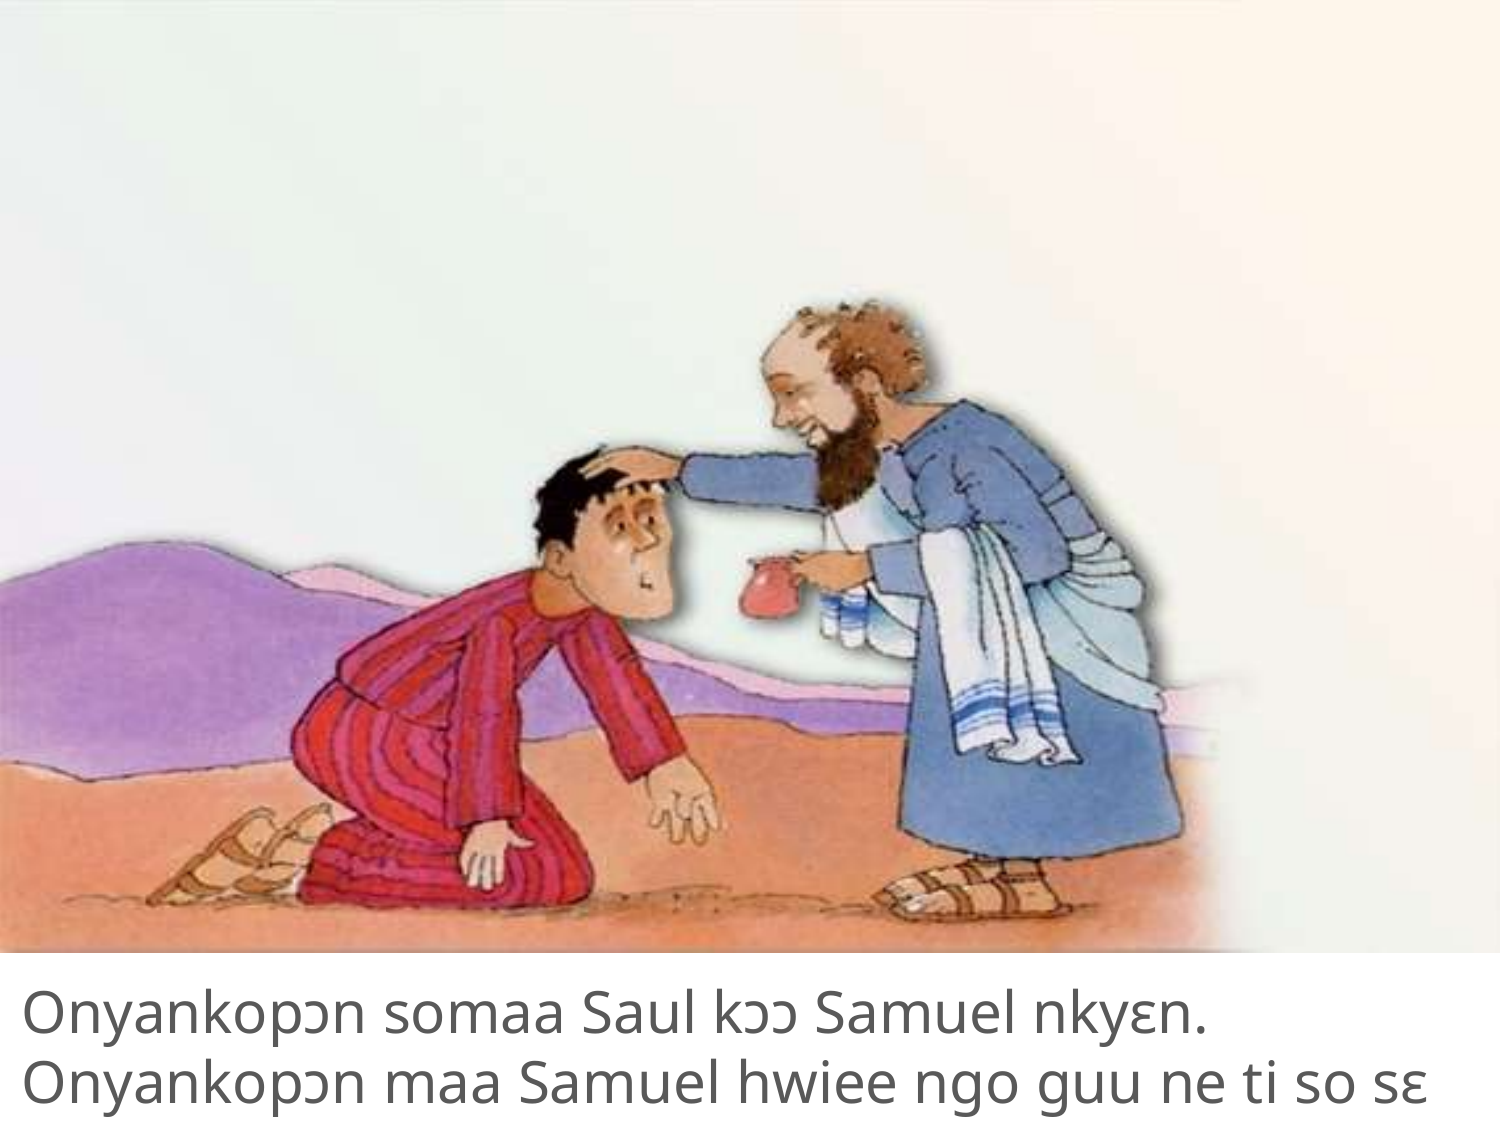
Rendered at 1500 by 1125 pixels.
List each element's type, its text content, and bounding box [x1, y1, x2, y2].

text_box Onyankopɔn somaa Saul kɔɔ Samuel nkyɛn. Onyankopɔn maa Samuel hwiee ngo guu ne ti so sɛ ɔbɛyɛ Israel hene. [7, 967, 1493, 1125]
picture [0, 0, 1500, 953]
